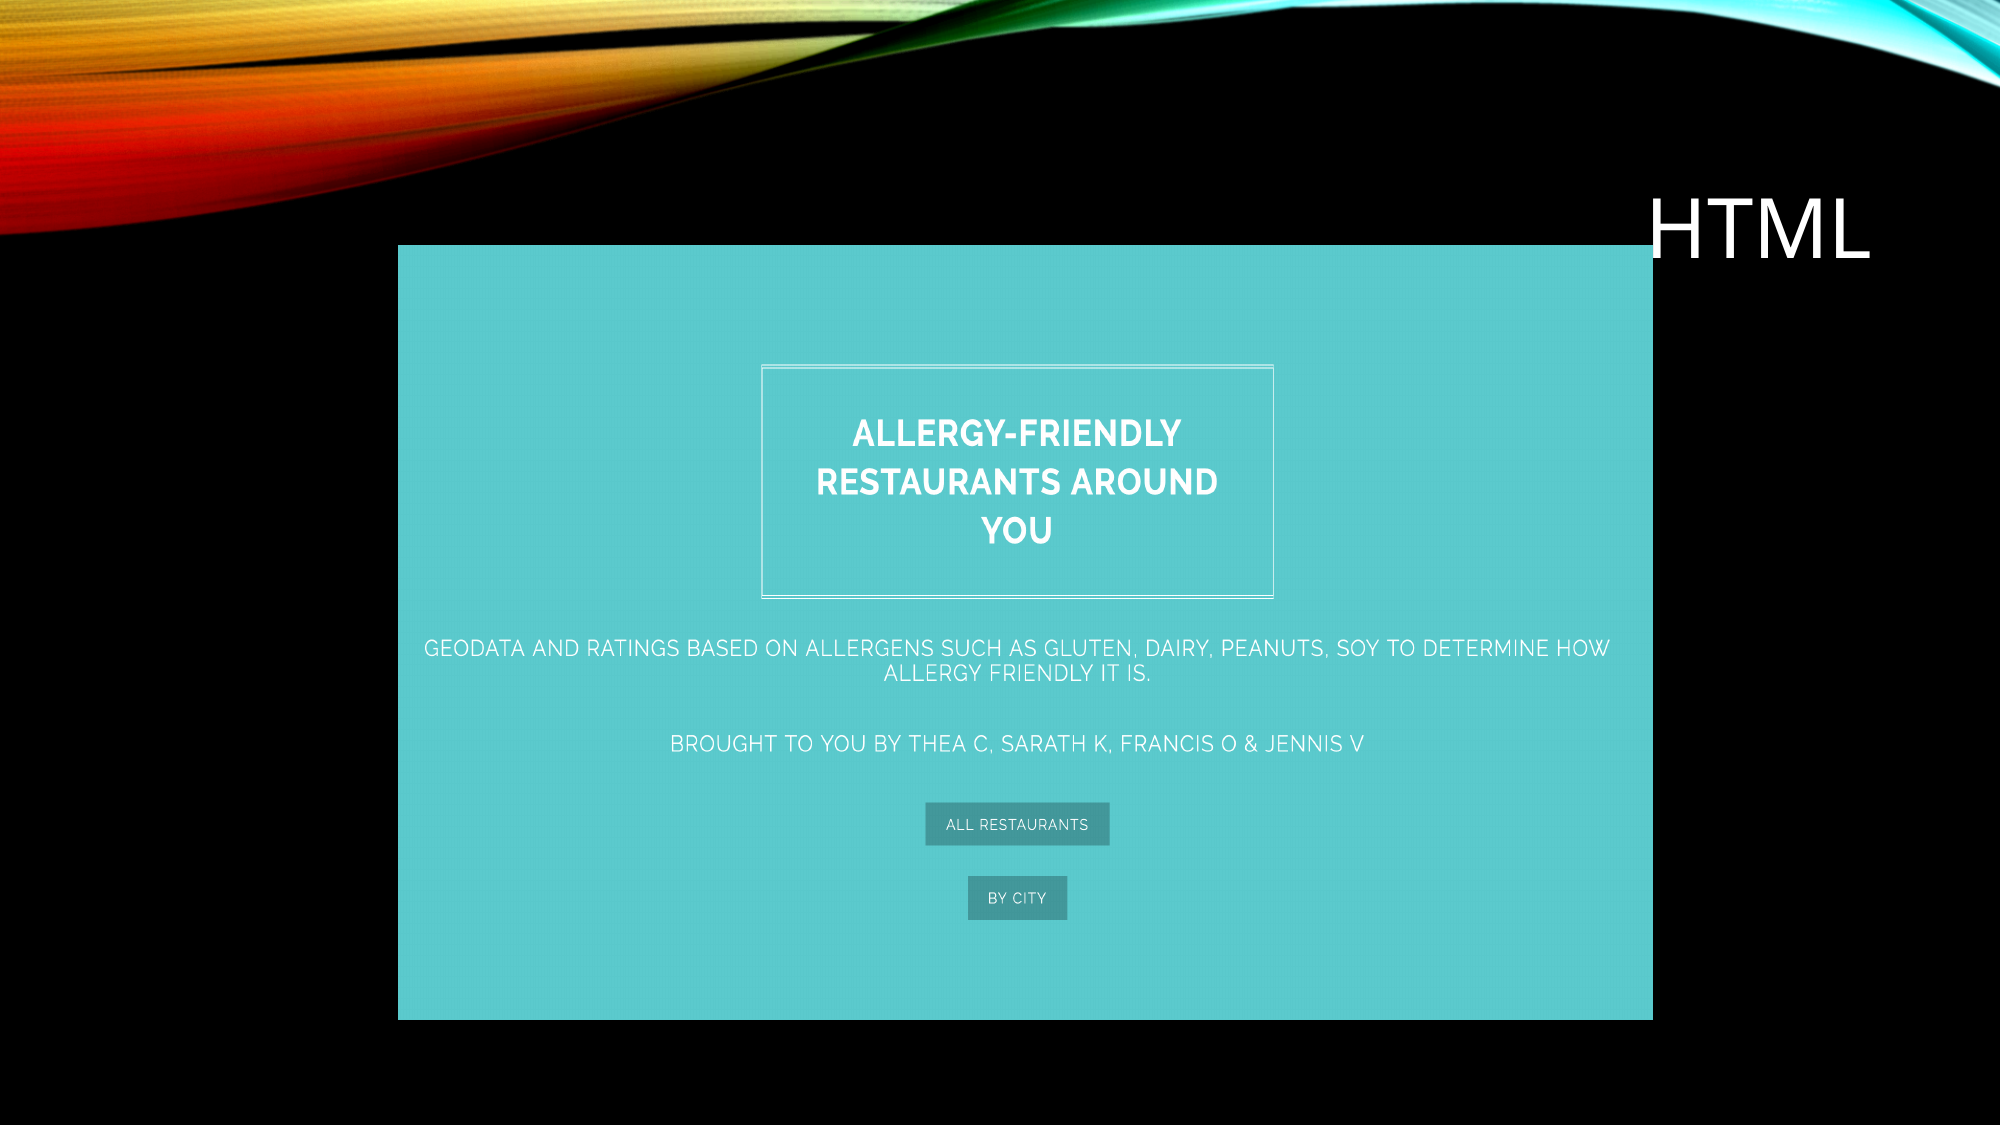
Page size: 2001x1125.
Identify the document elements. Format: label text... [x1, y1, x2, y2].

picture [0, 0, 2000, 237]
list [398, 245, 1654, 1021]
title HTML [474, 125, 1888, 338]
